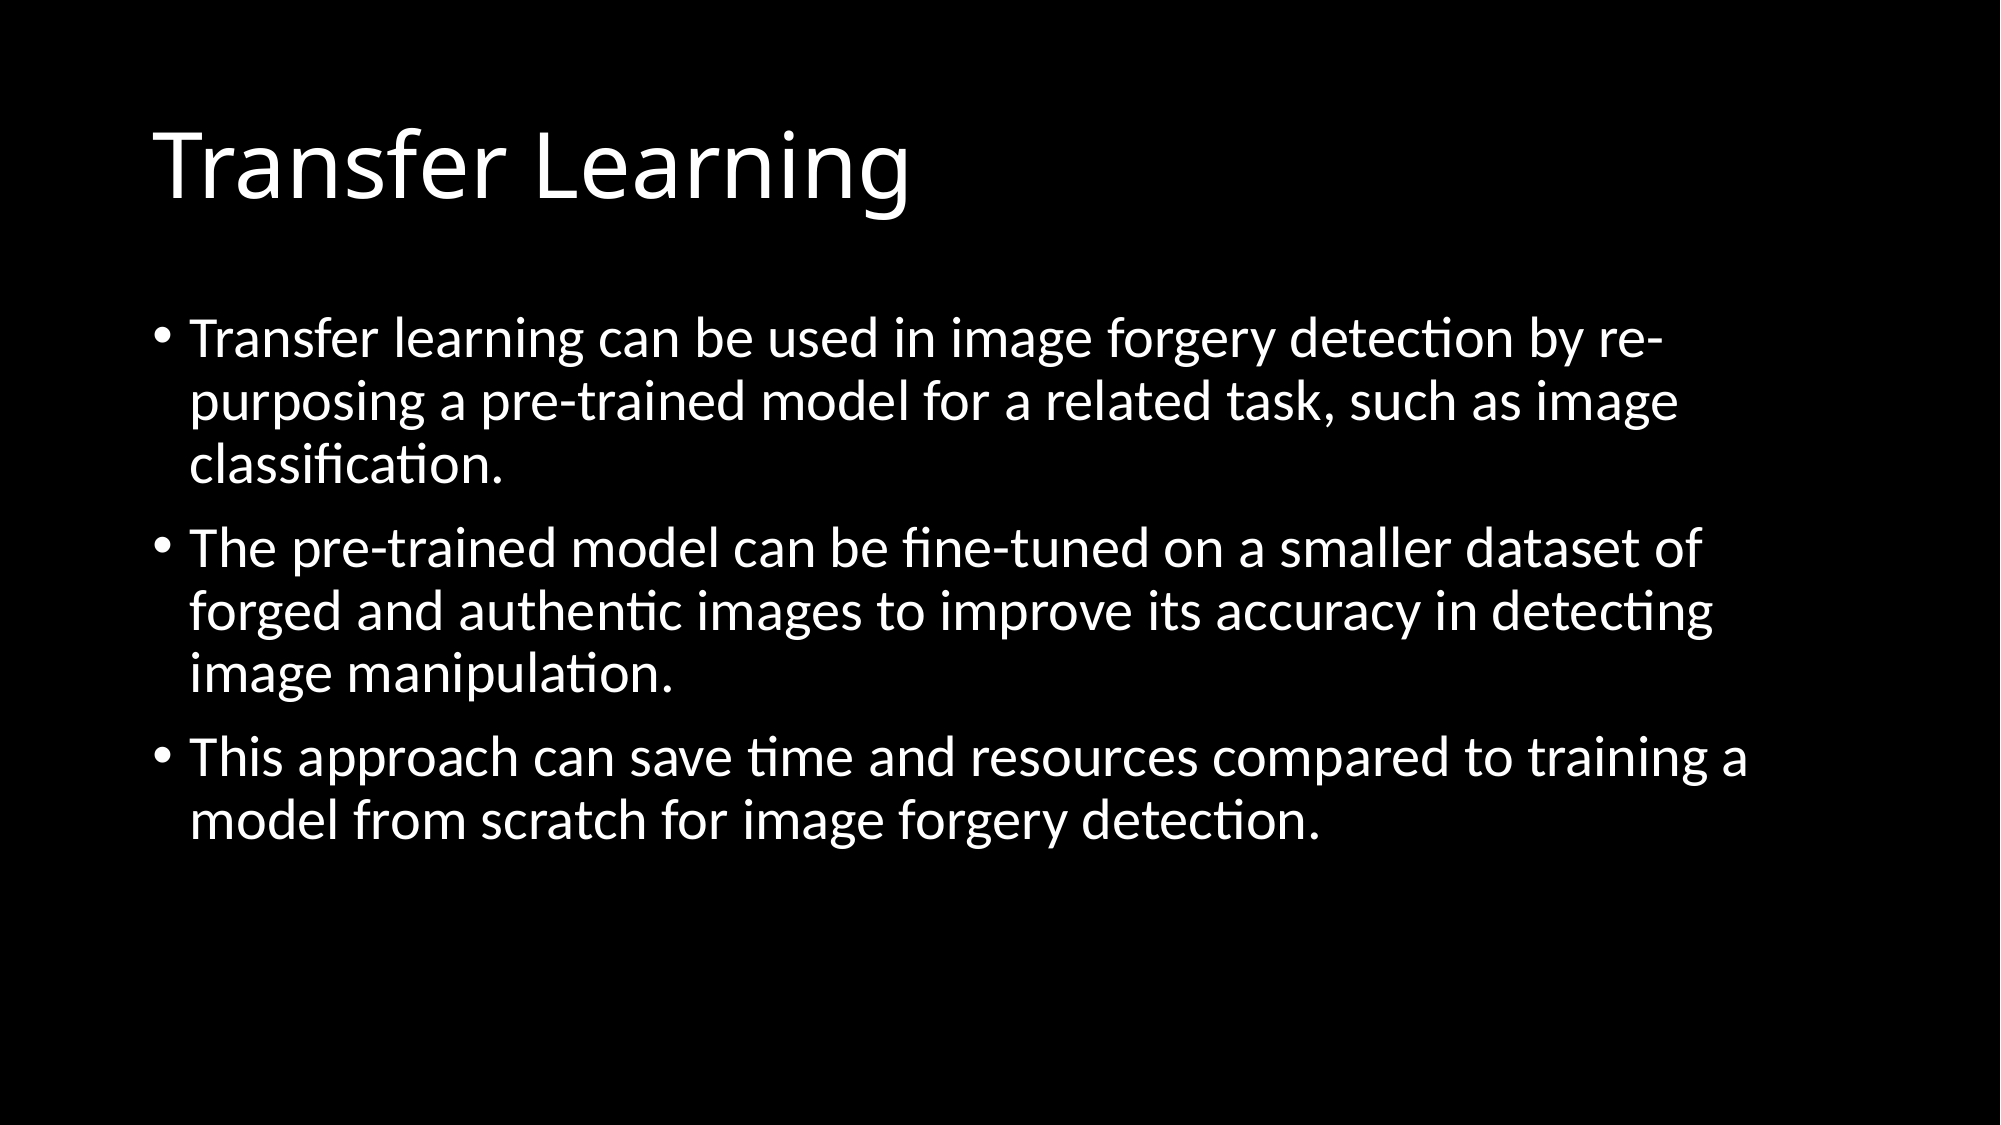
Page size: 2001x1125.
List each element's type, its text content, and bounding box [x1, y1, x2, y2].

title Transfer Learning [137, 59, 1863, 278]
list Transfer learning can be used in image forgery detection by re-purposing a pre-trained model for a related task, such as image classification. The pre-trained model can be fine-tuned on a smaller dataset of forged and authentic images to improve its accuracy in detecting image manipulation. This approach can save time and resources compared to training a model from scratch for image forgery detection. [137, 299, 1863, 1014]
